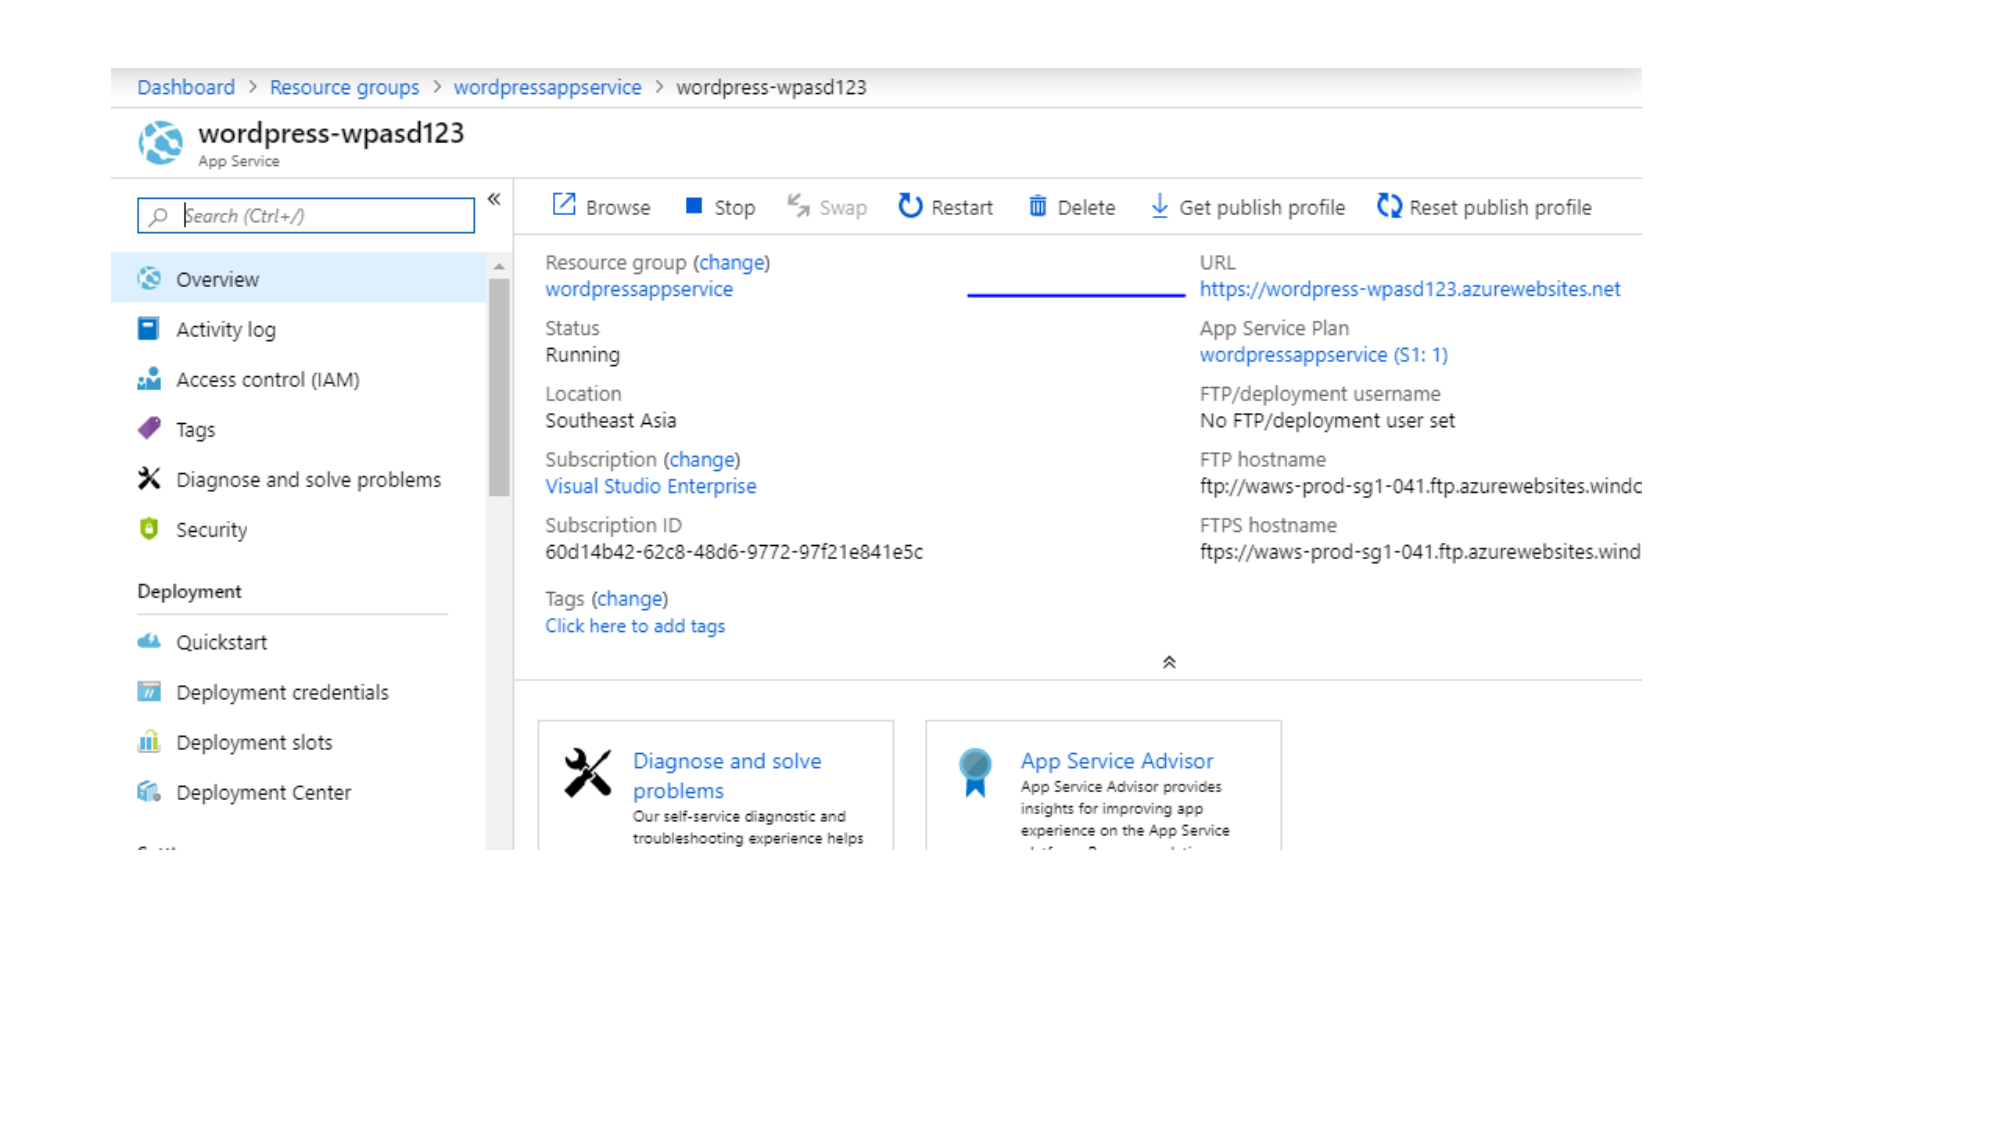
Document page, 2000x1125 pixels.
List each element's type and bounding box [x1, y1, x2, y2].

picture [111, 67, 1642, 850]
